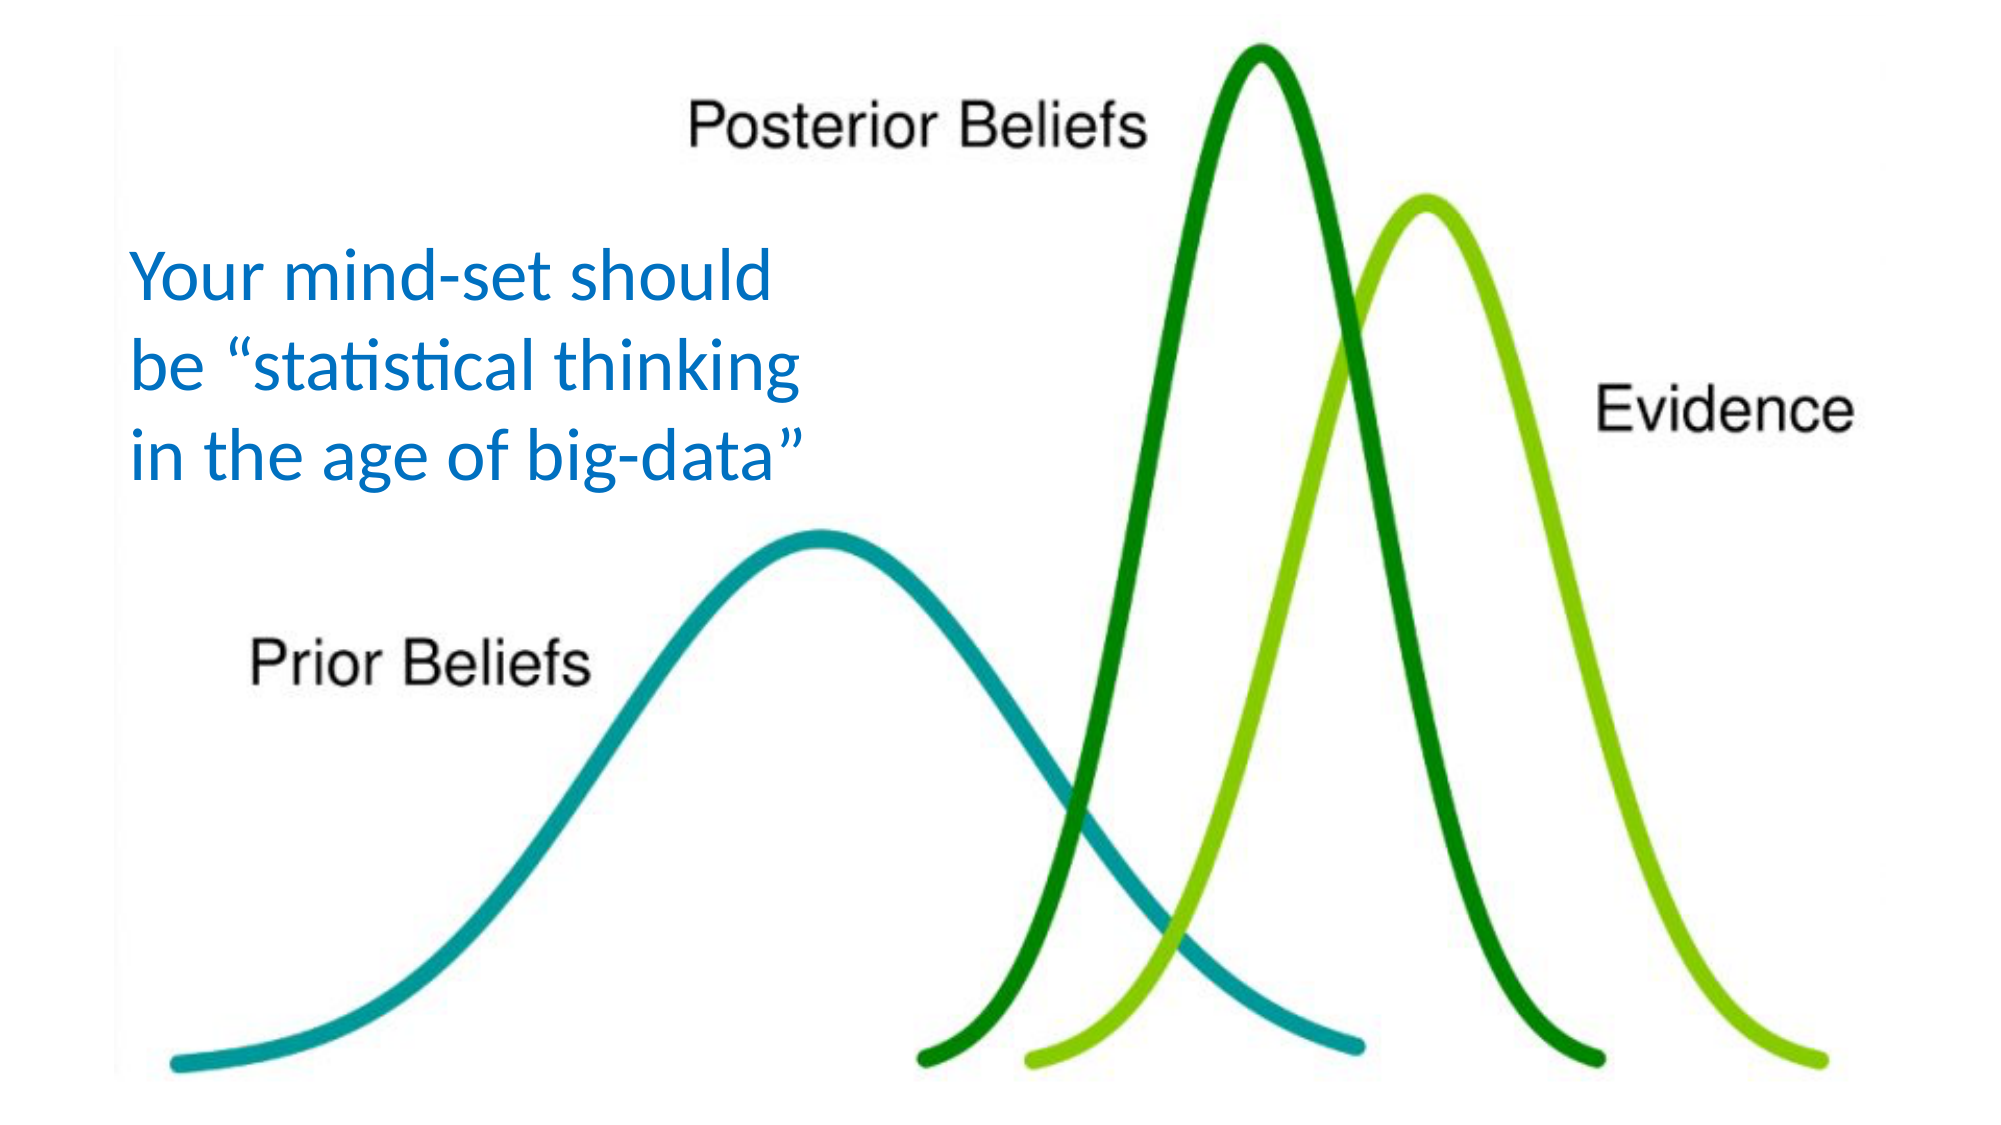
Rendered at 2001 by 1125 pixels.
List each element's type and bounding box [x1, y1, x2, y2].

picture [114, 14, 1886, 1111]
